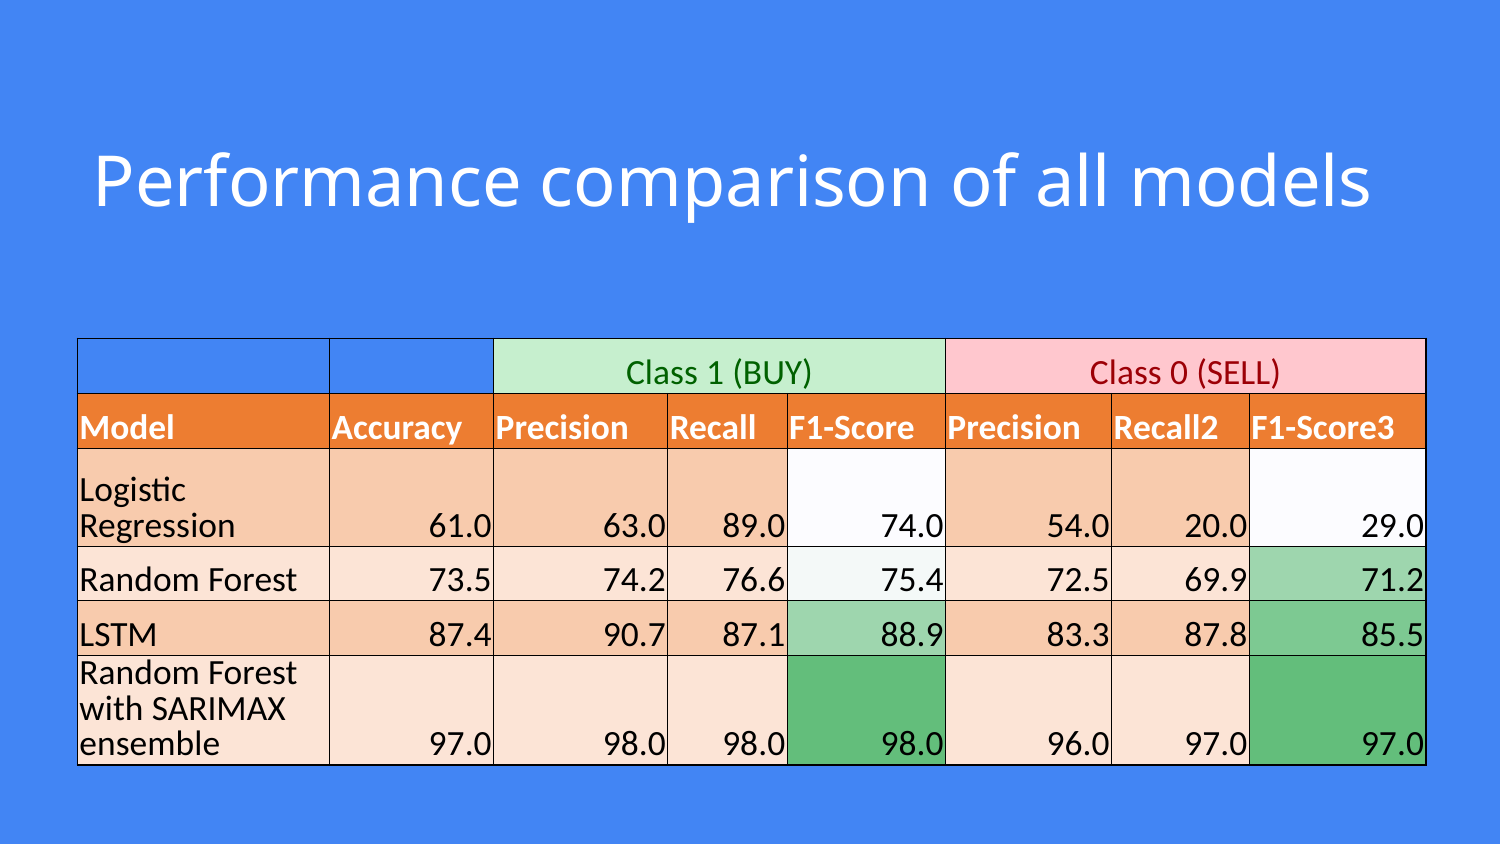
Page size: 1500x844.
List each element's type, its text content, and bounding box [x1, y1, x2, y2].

table_header Class 1 (BUY) [494, 339, 945, 393]
table_header [330, 339, 493, 393]
table_cell Model [78, 394, 329, 448]
table_cell Logistic Regression [78, 449, 329, 546]
table_cell 96.0 [946, 656, 1111, 764]
table_cell 76.6 [668, 547, 787, 600]
table_cell 98.0 [494, 656, 667, 764]
table_cell 69.9 [1112, 547, 1249, 600]
table_cell 61.0 [330, 449, 493, 546]
table_cell 85.5 [1250, 601, 1425, 655]
table_cell 97.0 [1112, 656, 1249, 764]
table_cell 89.0 [668, 449, 787, 546]
table_cell LSTM [78, 601, 329, 655]
table_cell Random Forest [78, 547, 329, 600]
table_cell 87.1 [668, 601, 787, 655]
table_cell 72.5 [946, 547, 1111, 600]
table_header [78, 339, 329, 393]
table_cell 97.0 [1250, 656, 1425, 764]
table_cell 87.4 [330, 601, 493, 655]
table_cell 88.9 [788, 601, 945, 655]
table_cell 73.5 [330, 547, 493, 600]
table_cell F1-Score [788, 394, 945, 448]
table_cell 20.0 [1112, 449, 1249, 546]
table_cell Recall [668, 394, 787, 448]
table_cell Accuracy [330, 394, 493, 448]
table_cell 74.0 [788, 449, 945, 546]
table_cell 83.3 [946, 601, 1111, 655]
table_cell Precision [946, 394, 1111, 448]
table_cell 54.0 [946, 449, 1111, 546]
table_cell 87.8 [1112, 601, 1249, 655]
table_header Class 0 (SELL) [946, 339, 1425, 393]
table_cell 74.2 [494, 547, 667, 600]
table_cell 29.0 [1250, 449, 1425, 546]
table_cell F1-Score3 [1250, 394, 1425, 448]
table_cell 90.7 [494, 601, 667, 655]
table_cell 98.0 [788, 656, 945, 764]
table_cell Random Forest with SARIMAX ensemble [78, 656, 329, 764]
table_cell 75.4 [788, 547, 945, 600]
table_cell Recall2 [1112, 394, 1249, 448]
table_cell 71.2 [1250, 547, 1425, 600]
table_cell 97.0 [330, 656, 493, 764]
table_cell 63.0 [494, 449, 667, 546]
table_cell 98.0 [668, 656, 787, 764]
table_cell Precision [494, 394, 667, 448]
title Performance comparison of all models [77, 121, 1427, 248]
